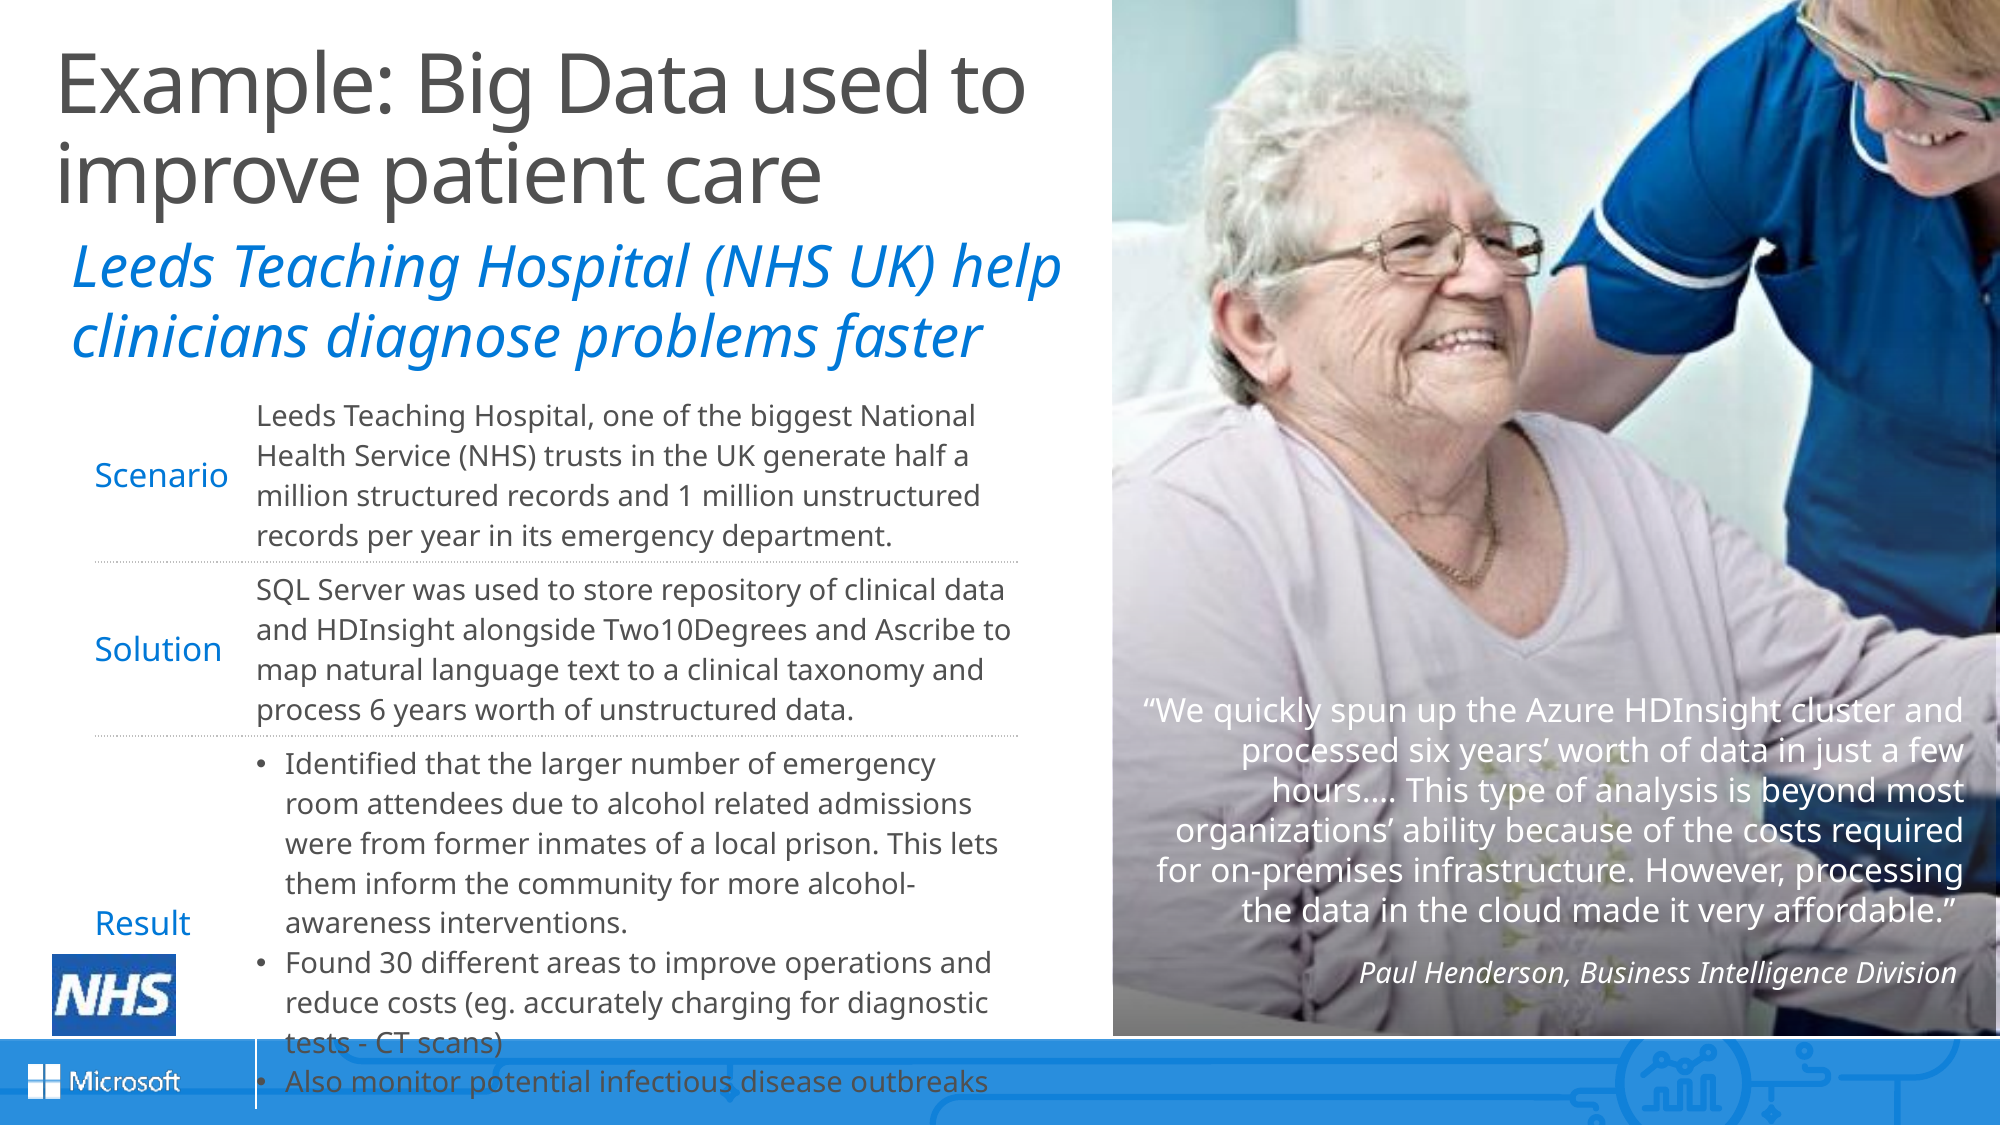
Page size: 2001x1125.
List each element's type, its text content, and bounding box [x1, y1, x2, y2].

list Leeds Teaching Hospital (NHS UK) help clinicians diagnose problems faster [71, 228, 1112, 371]
picture [1112, 0, 2000, 1036]
table_header Scenario [95, 388, 255, 562]
table_cell Solution [95, 562, 255, 736]
table_cell Result [95, 736, 255, 1109]
picture [52, 953, 176, 1036]
table_header Leeds Teaching Hospital, one of the biggest National Health Service (NHS) trusts in the UK generate half a million structured records and 1 million unstructured records per year in its emergency department. [257, 388, 1018, 562]
table_cell SQL Server was used to store repository of clinical data and HDInsight alongside Two10Degrees and Ascribe to map natural language text to a clinical taxonomy and process 6 years worth of unstructured data. [257, 562, 1018, 736]
table_cell Identified that the larger number of emergency room attendees due to alcohol related admissions were from former inmates of a local prison. This lets them inform the community for more alcohol-awareness interventions. Found 30 different areas to improve operations and reduce costs (eg. accurately charging for diagnostic tests - CT scans) Also monitor potential infectious disease outbreaks [257, 736, 1018, 1109]
title Example: Big Data used to improve patient care [30, 26, 1082, 175]
